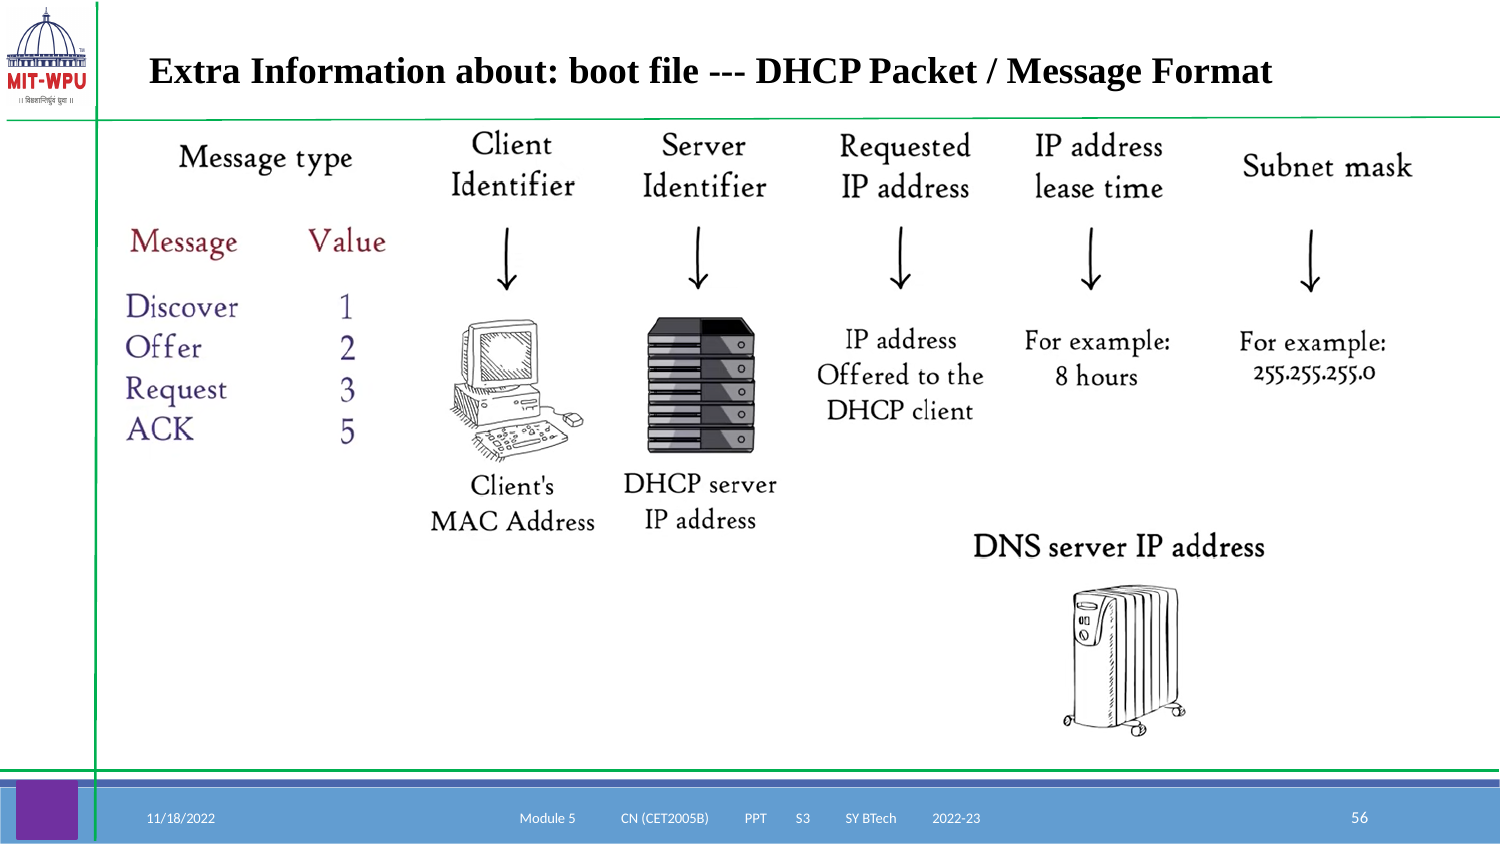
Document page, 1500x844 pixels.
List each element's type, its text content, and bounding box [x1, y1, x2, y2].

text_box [6, 116, 89, 121]
text_box [17, 782, 76, 839]
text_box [94, 780, 98, 842]
slide_number ‹#› [1218, 794, 1380, 840]
picture [6, 7, 96, 106]
footer Module 5 CN (CET2005B) PPT S3 SY BTech 2022-23 [453, 794, 1047, 840]
picture [115, 121, 1429, 747]
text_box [102, 116, 1500, 121]
text_box Extra Information about: boot file --- DHCP Packet / Message Format [138, 24, 1376, 97]
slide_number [135, 794, 440, 840]
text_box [94, 111, 98, 770]
